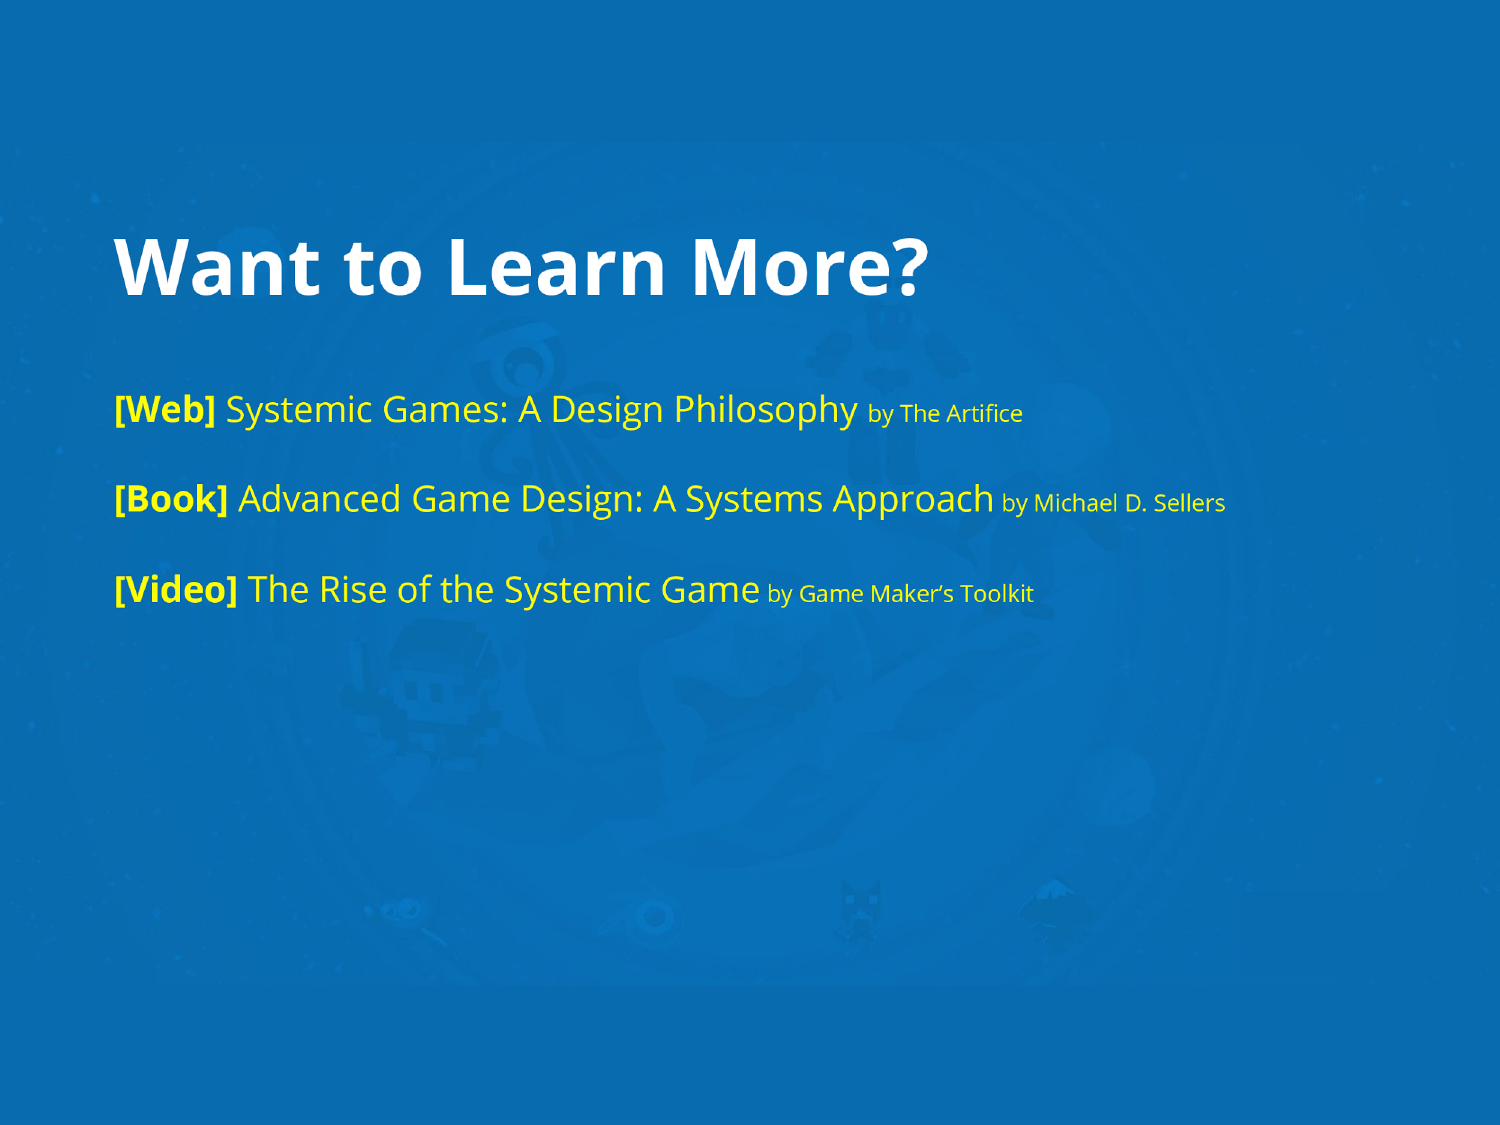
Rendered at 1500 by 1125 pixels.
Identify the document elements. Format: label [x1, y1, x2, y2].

picture [0, 141, 1500, 987]
